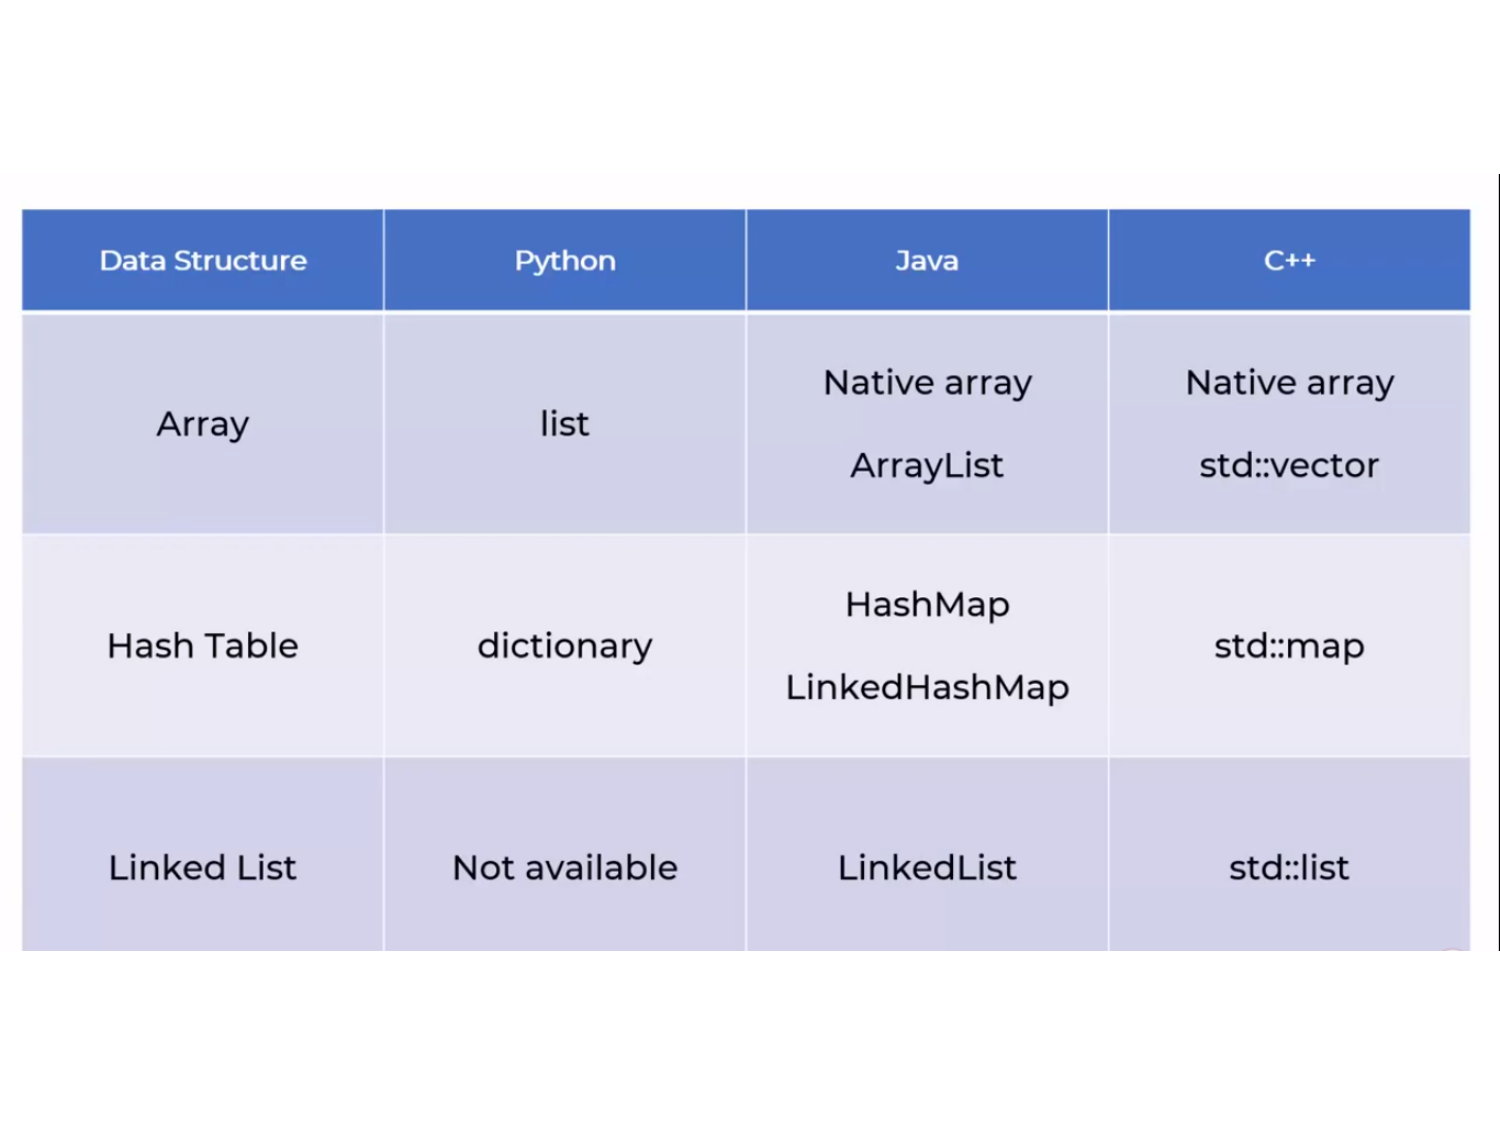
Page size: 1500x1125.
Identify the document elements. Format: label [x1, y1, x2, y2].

picture [0, 174, 1500, 951]
